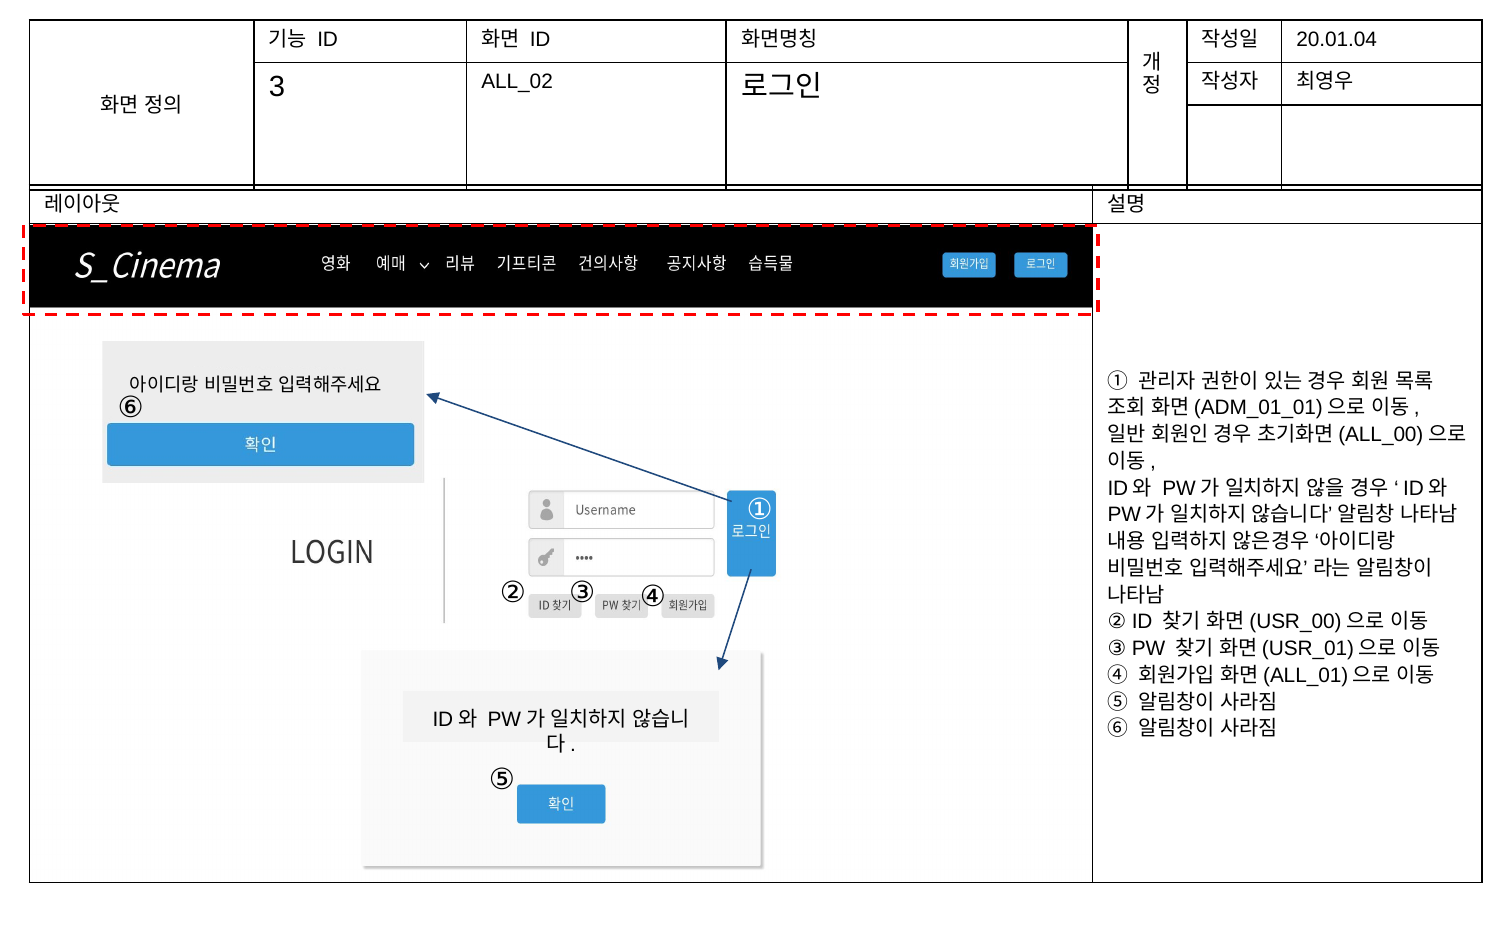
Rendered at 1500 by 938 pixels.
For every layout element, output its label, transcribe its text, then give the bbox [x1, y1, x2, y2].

table_header 설명 [1093, 186, 1481, 223]
table_header 레이아웃 [30, 186, 1092, 223]
table_cell [1188, 106, 1281, 184]
table_header 화면 ID [467, 21, 725, 62]
table_header 개정 [1129, 21, 1186, 184]
table_header 화면 정의 [30, 21, 253, 184]
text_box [426, 393, 732, 502]
table_cell 3 [255, 63, 466, 184]
table_cell ALL_02 [467, 63, 725, 184]
table_header 작성일 [1188, 21, 1281, 62]
text_box [1094, 225, 1099, 315]
table_cell 로그인 [727, 63, 1127, 184]
table_cell 최영우 [1282, 63, 1481, 104]
table_cell ① 관리자 권한이 있는 경우 회원 목록 조회 화면(ADM_01_01)으로 이동, 일반 회원인 경우 초기화면(ALL_00)으로 이동, ID와 PW가 일치하지 않을 경우 ‘ID와 PW가 일치하지 않습니다’ 알림창 나타남 내용 입력하지 않은경우 ‘아이디랑 비밀번호 입력해주세요’ 라는 알림창이 나타남 ② ID 찾기 화면(USR_00)으로 이동 ③ PW 찾기 화면(USR_01)으로 이동 ④ 회원가입 화면(ALL_01)으로 이동 ⑤ 알림창이 사라짐 ⑥ 알림창이 사라짐 [1093, 224, 1481, 882]
picture [29, 224, 1093, 885]
table_header 20.01.04 [1282, 21, 1481, 62]
table_cell 작성자 [1188, 63, 1281, 104]
table_header 기능 ID [255, 21, 466, 62]
table_header 화면명칭 [727, 21, 1127, 62]
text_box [718, 568, 752, 671]
table_cell [1282, 106, 1481, 184]
